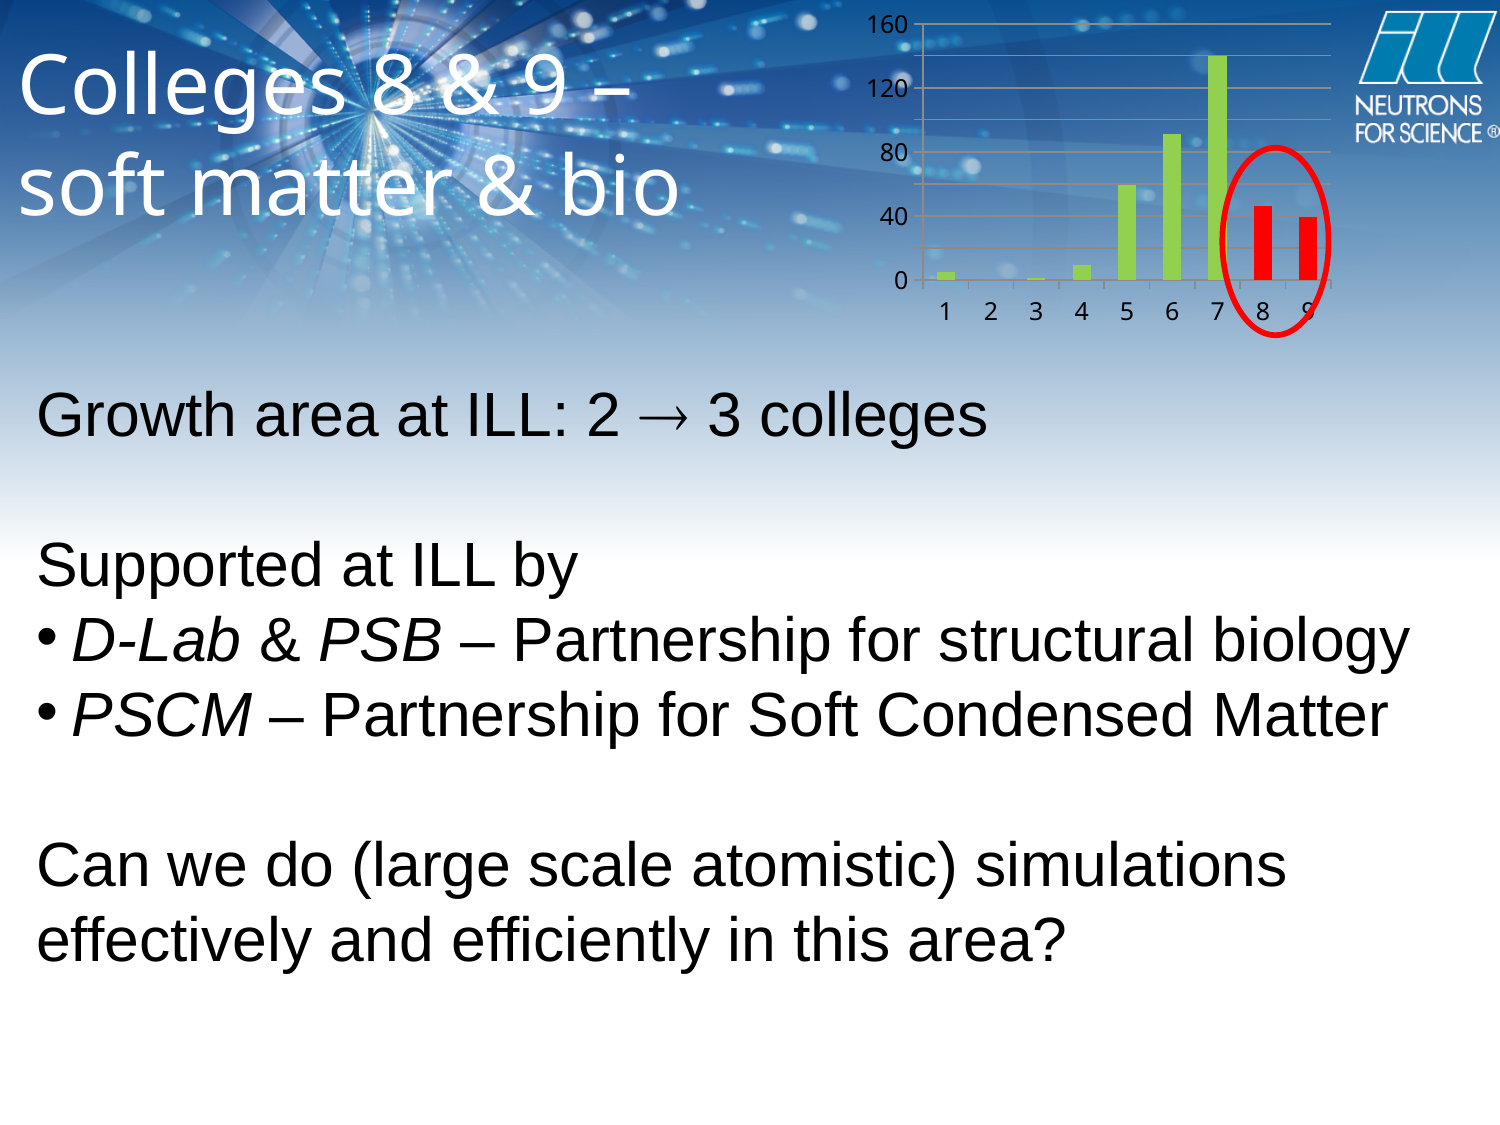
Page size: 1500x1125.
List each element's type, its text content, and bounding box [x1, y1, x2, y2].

chart [856, 0, 1341, 339]
picture [1341, 0, 1500, 338]
picture [0, 0, 856, 338]
text_box Growth area at ILL: 2  3 colleges Supported at ILL by D-Lab & PSB – Partnership for structural biology PSCM – Partnership for Soft Condensed Matter Can we do (large scale atomistic) simulations effectively and efficiently in this area? [21, 366, 1500, 981]
title Colleges 8 & 9 – soft matter & bio [17, 42, 751, 232]
